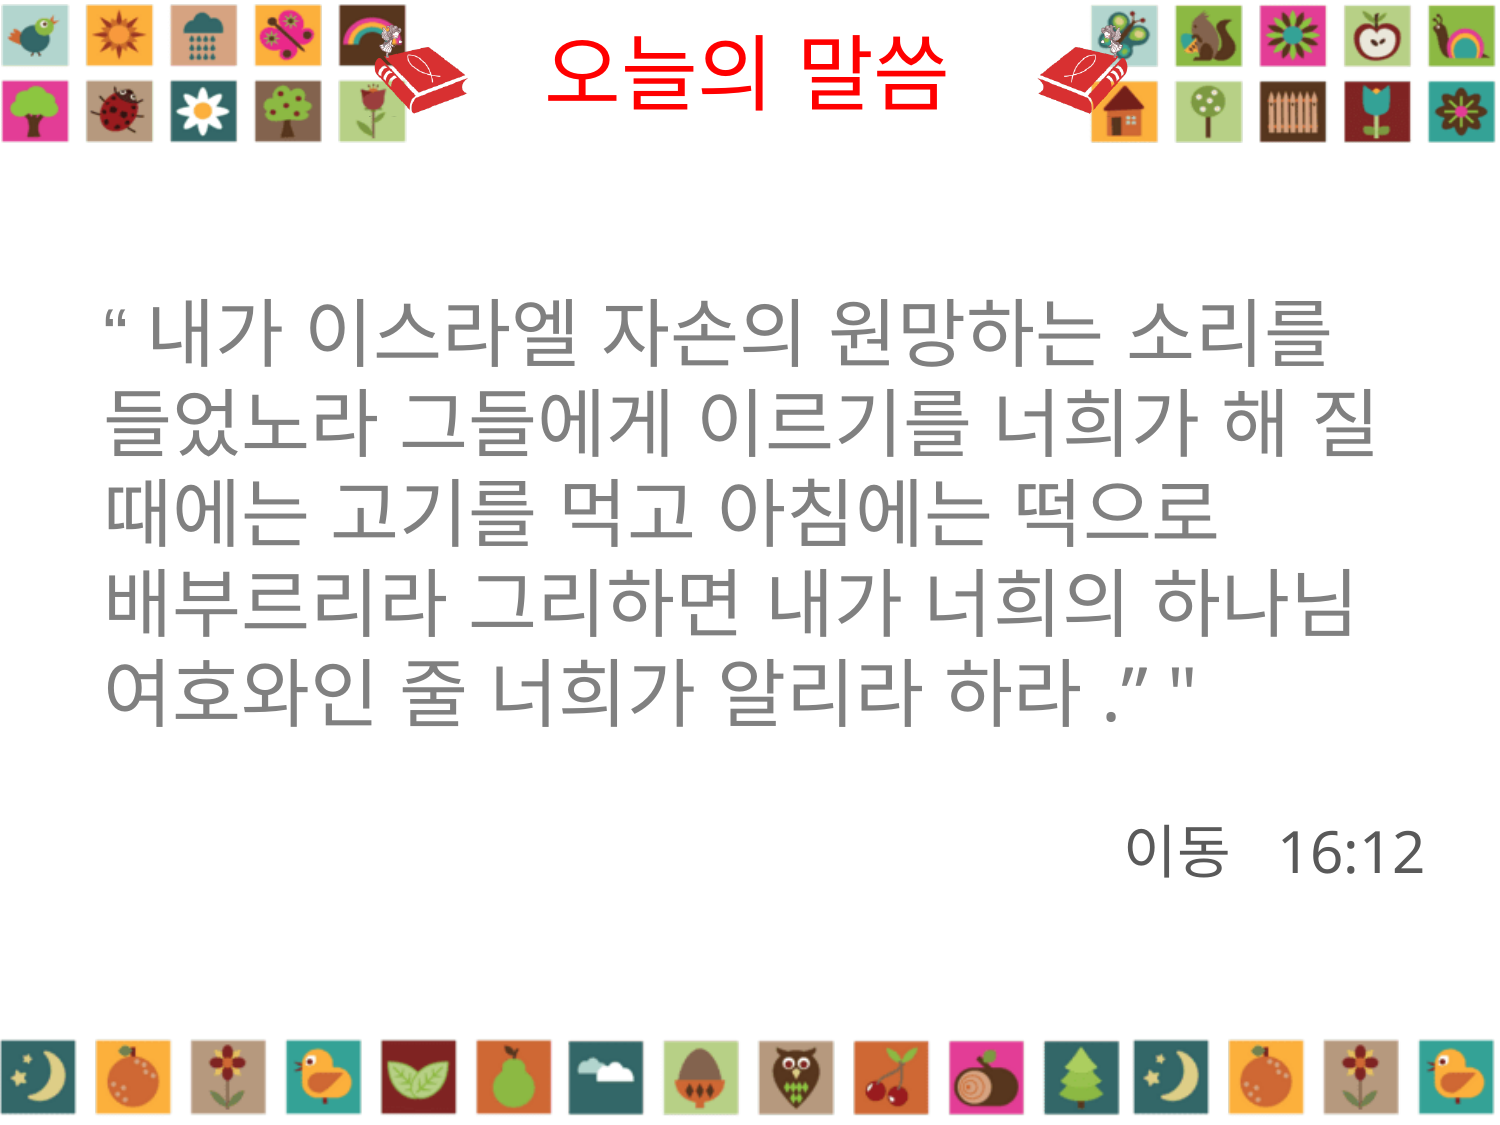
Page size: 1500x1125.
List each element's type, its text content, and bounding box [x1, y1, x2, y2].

text_box “내가 이스라엘 자손의 원망하는 소리를 들었노라 그들에게 이르기를 너희가 해 질 때에는 고기를 먹고 아침에는 떡으로 배부르리라 그리하면 내가 너희의 하나님 여호와인 줄 너희가 알리라 하라.” " [88, 278, 1436, 744]
text_box 이동 16:12 [808, 807, 1441, 893]
picture [1005, 3, 1500, 150]
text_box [0, 1028, 1500, 1118]
text_box 오늘의 말씀 [425, 13, 1078, 129]
picture [0, 3, 500, 150]
